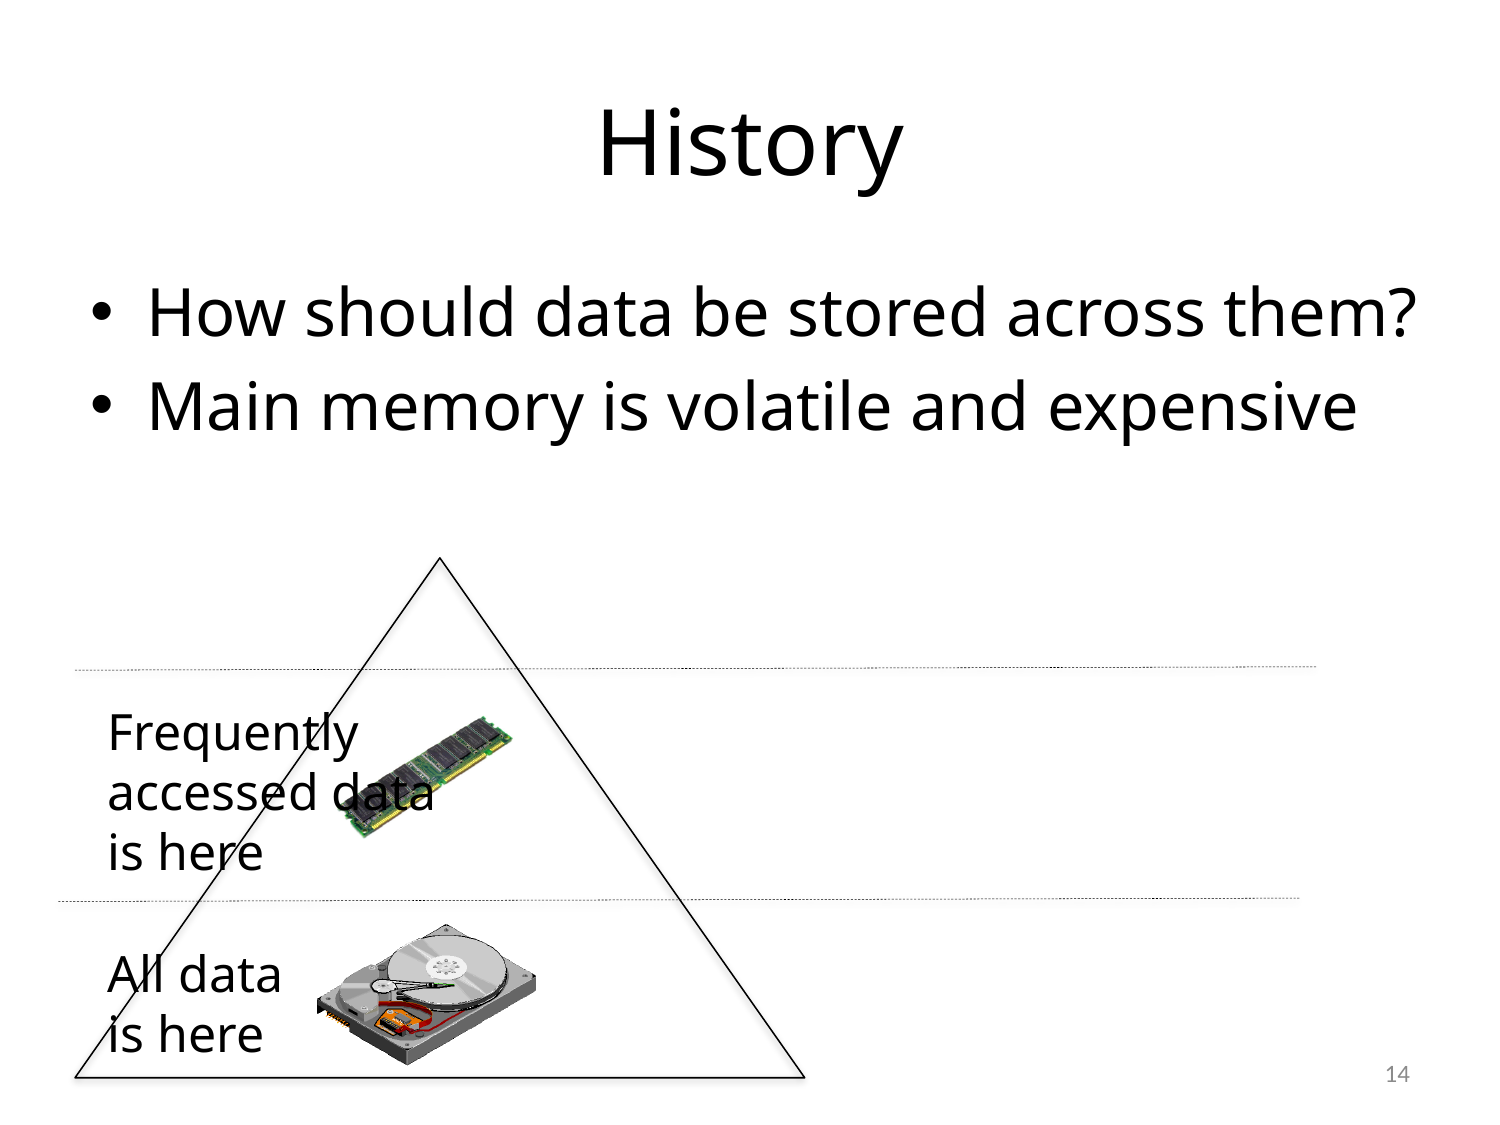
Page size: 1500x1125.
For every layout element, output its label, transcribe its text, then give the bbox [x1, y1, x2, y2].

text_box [74, 666, 1318, 671]
text_box [74, 911, 806, 1079]
text_box Frequently accessed data is here [93, 692, 520, 888]
slide_number 14 [1074, 1042, 1425, 1103]
picture [328, 705, 521, 850]
text_box All data is here [93, 935, 307, 1070]
text_box [363, 557, 516, 665]
list How should data be stored across them? Main memory is volatile and expensive [75, 262, 1500, 1005]
title History [75, 45, 1425, 233]
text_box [58, 897, 1302, 902]
text_box [201, 680, 679, 896]
picture [312, 913, 543, 1070]
